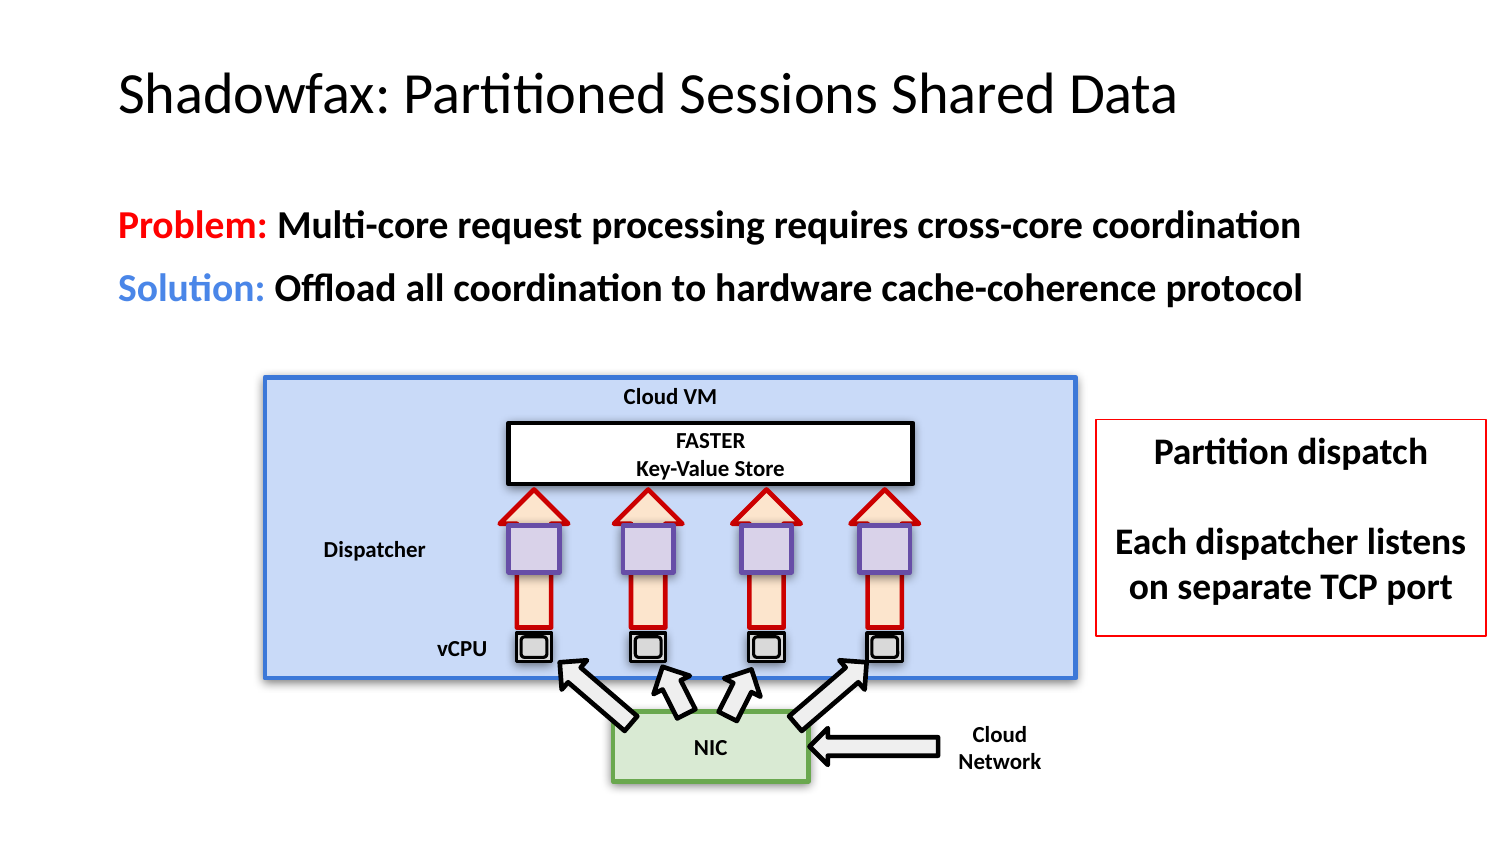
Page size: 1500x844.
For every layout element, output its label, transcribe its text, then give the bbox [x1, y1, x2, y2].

text_box [499, 489, 569, 524]
text_box [809, 728, 924, 765]
text_box [622, 525, 674, 573]
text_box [515, 632, 552, 662]
text_box Cloud Network [924, 723, 1076, 770]
text_box NIC [613, 711, 809, 782]
text_box [741, 525, 792, 573]
text_box vCPU [386, 624, 538, 670]
title Shadowfax: Partitioned Sessions Shared Data [103, 33, 1397, 156]
text_box [749, 583, 784, 628]
text_box [559, 660, 638, 731]
text_box FASTER Key-Value Store [508, 422, 913, 485]
list Problem: Multi-core request processing requires cross-core coordination Solution: Offload all coordination to hardware cache-coherence protocol [103, 196, 1397, 308]
text_box [718, 670, 761, 722]
text_box [732, 489, 801, 524]
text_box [630, 632, 667, 662]
text_box [850, 489, 920, 524]
text_box [516, 583, 552, 628]
text_box [653, 668, 696, 719]
text_box [631, 583, 666, 628]
text_box [867, 583, 902, 628]
text_box [613, 489, 683, 524]
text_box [748, 632, 785, 662]
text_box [866, 632, 903, 662]
text_box [859, 525, 910, 573]
text_box Cloud VM [264, 377, 1076, 679]
text_box [508, 525, 560, 573]
text_box Partition dispatch Each dispatcher listens on separate TCP port [1096, 419, 1486, 636]
text_box Dispatcher [295, 525, 455, 572]
text_box [789, 660, 867, 731]
